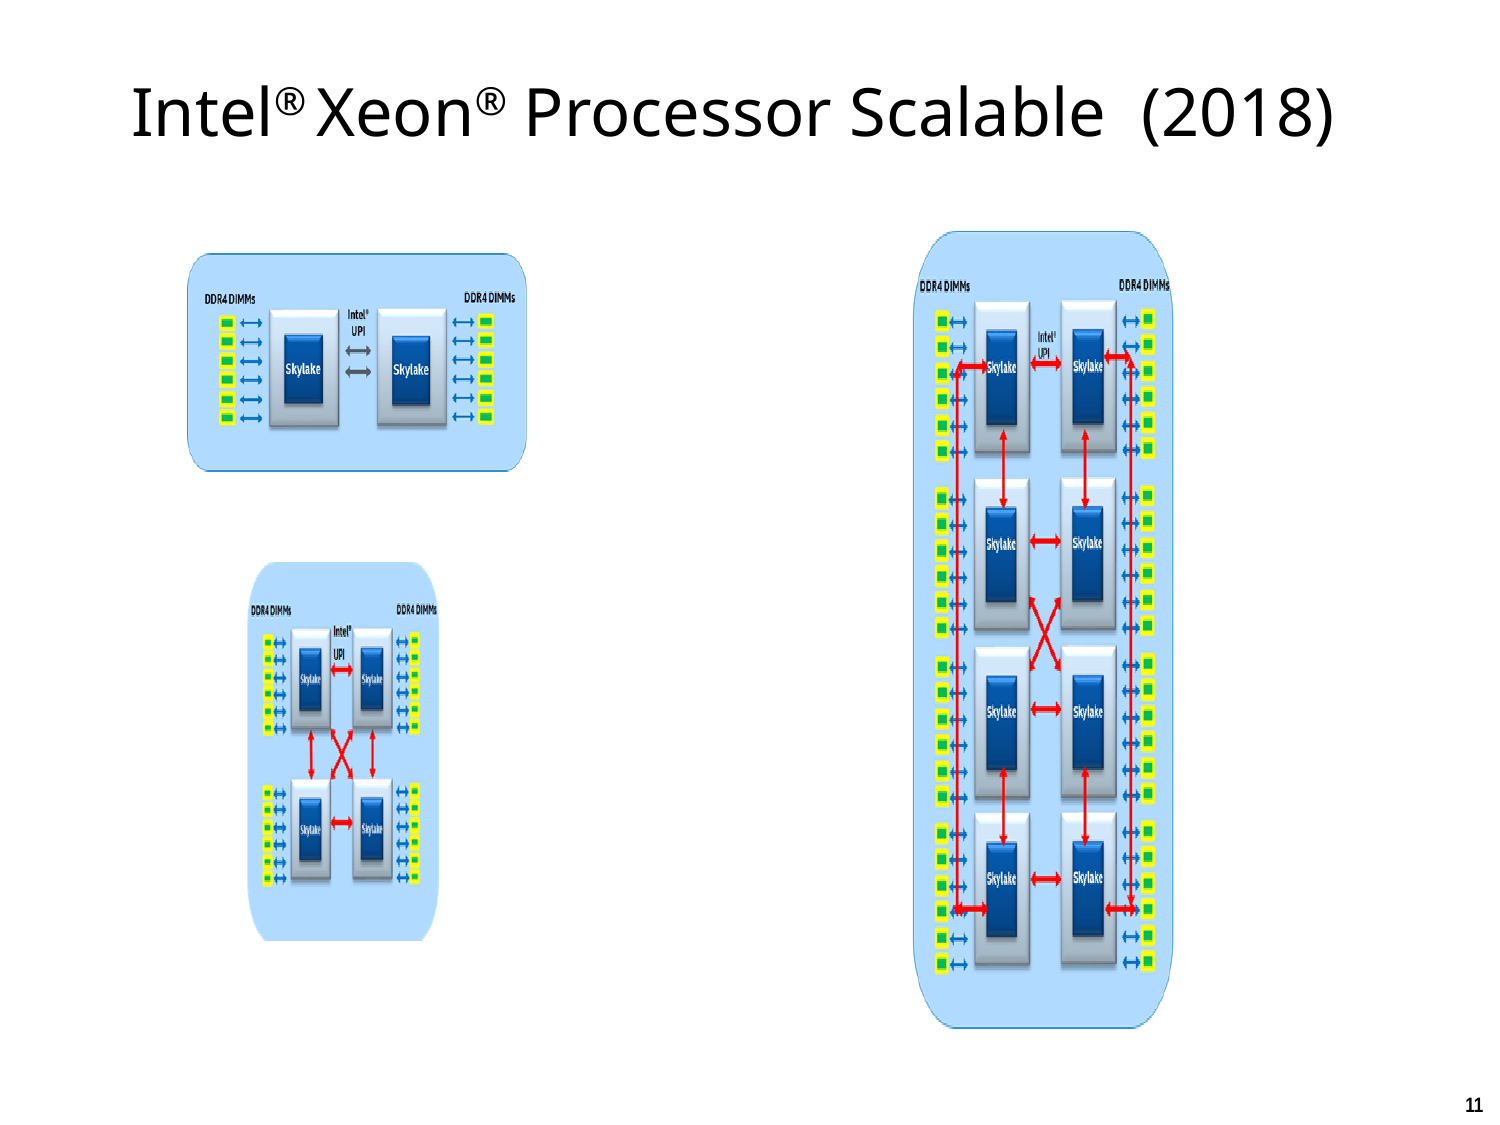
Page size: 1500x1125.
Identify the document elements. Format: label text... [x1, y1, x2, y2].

title Intel® Xeon® Processor Scalable (2018) [124, 30, 1376, 188]
picture [724, 231, 1363, 1029]
picture [87, 562, 601, 941]
picture [62, 250, 651, 476]
